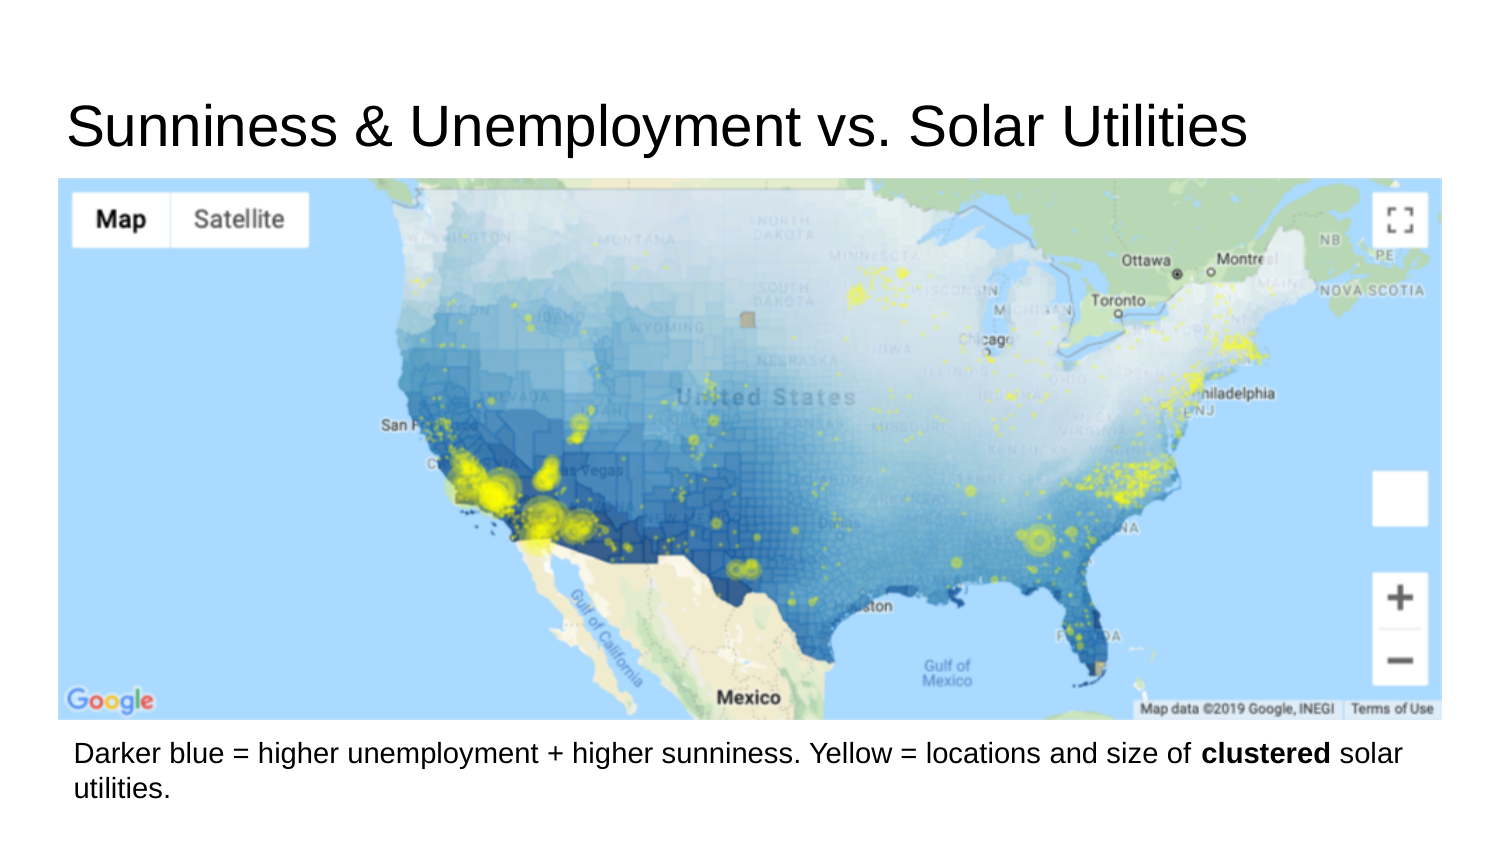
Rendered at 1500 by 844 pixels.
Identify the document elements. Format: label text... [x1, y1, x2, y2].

text_box Darker blue = higher unemployment + higher sunniness. Yellow = locations and size of clustered solar utilities. [58, 727, 1442, 792]
title Sunniness & Unemployment vs. Solar Utilities [51, 72, 1449, 167]
picture [58, 178, 1442, 720]
